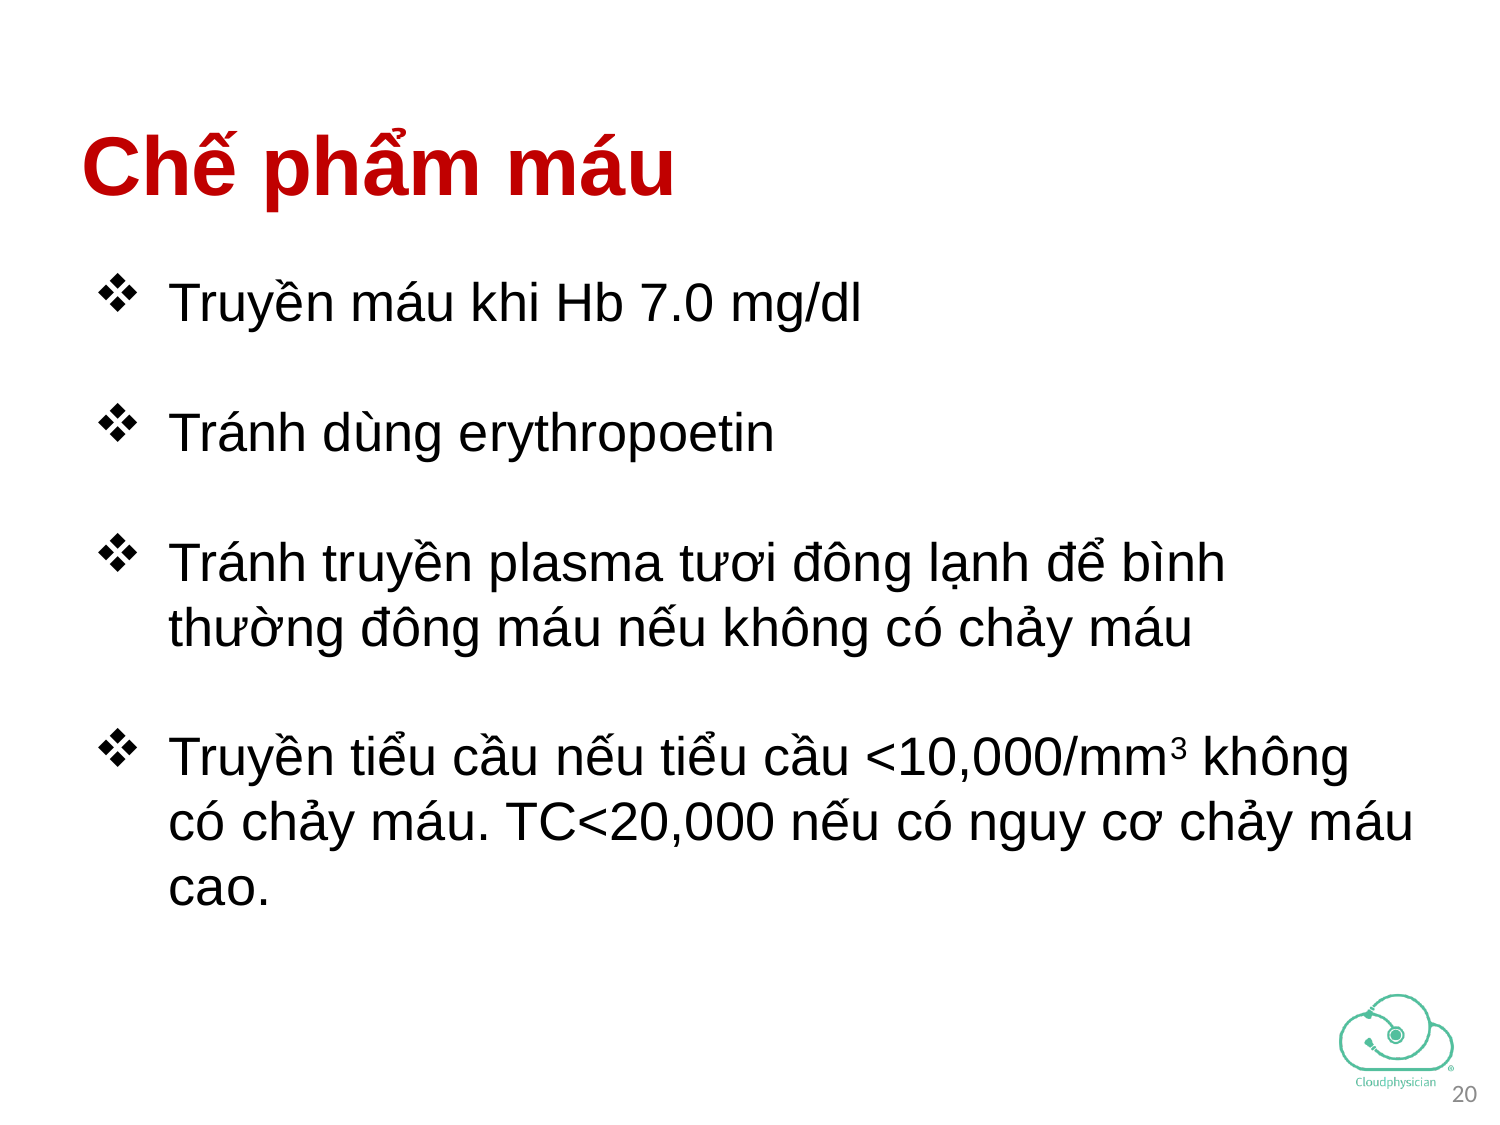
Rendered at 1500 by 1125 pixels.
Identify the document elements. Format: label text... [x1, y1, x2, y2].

slide_number 20 [1402, 1068, 1493, 1116]
picture [1337, 987, 1455, 1095]
list Truyền máu khi Hb 7.0 mg/dl Tránh dùng erythropoetin Tránh truyền plasma tươi đông lạnh để bình thường đông máu nếu không có chảy máu Truyền tiểu cầu nếu tiểu cầu <10,000/mm3 không có chảy máu. TC<20,000 nếu có nguy cơ chảy máu cao. [66, 252, 1434, 1000]
title Chế phẩm máu [66, 97, 1434, 223]
